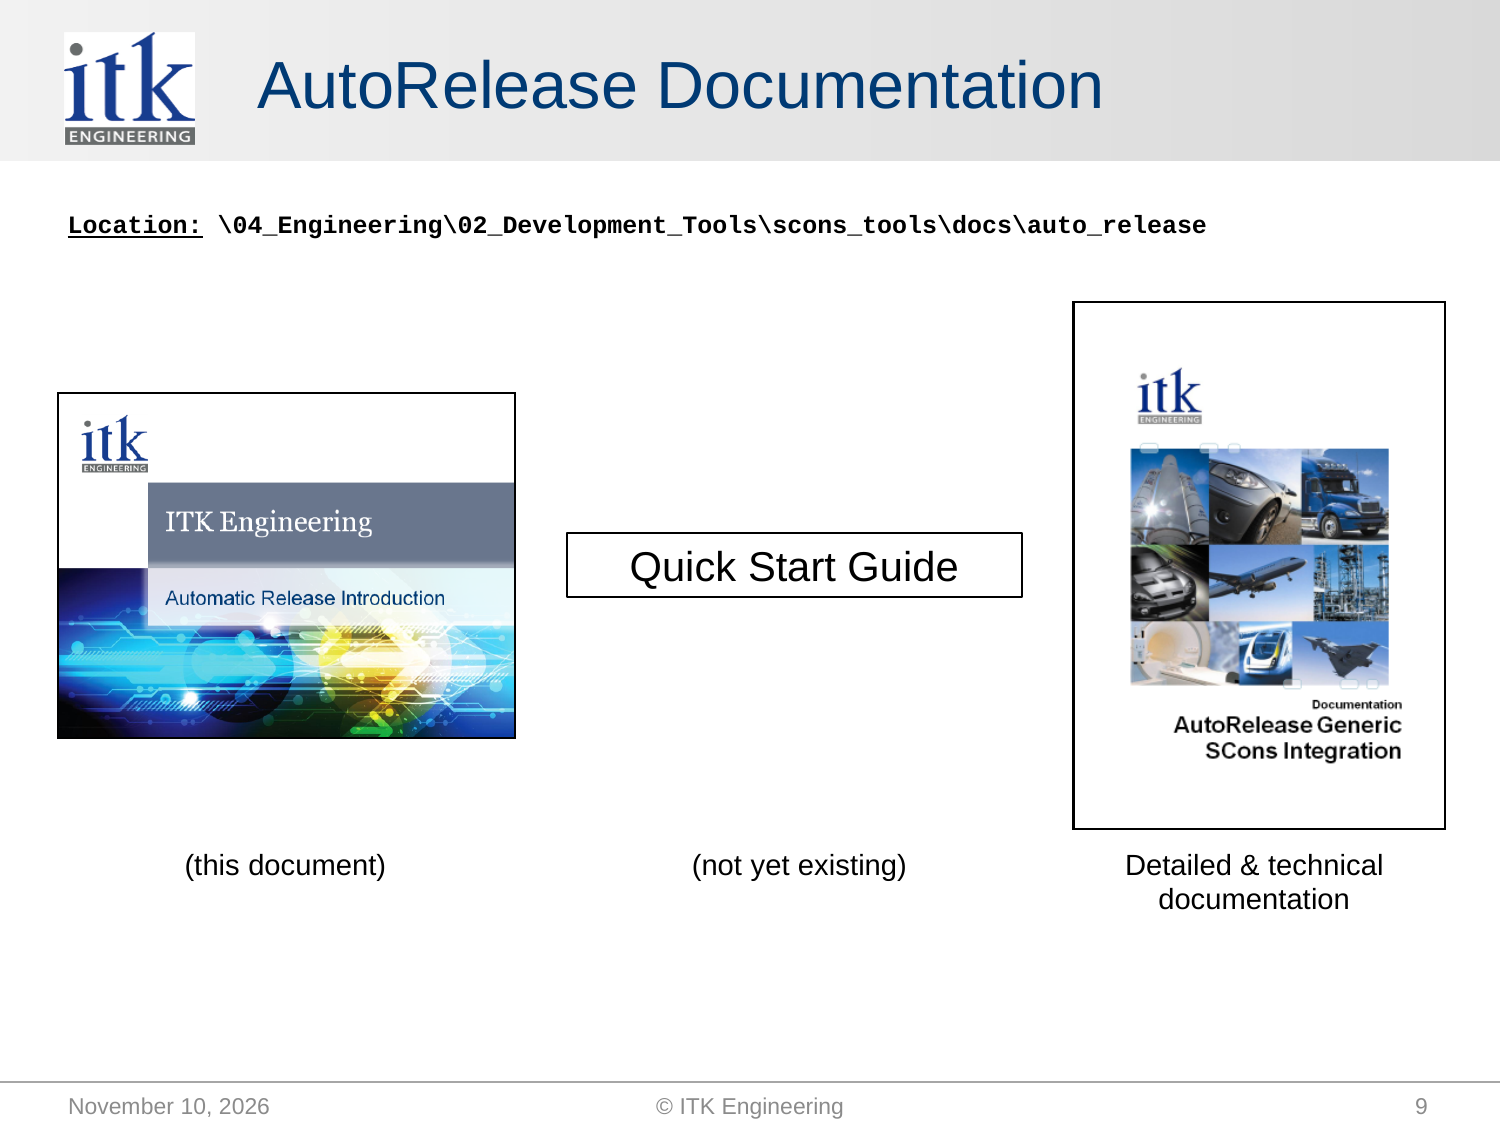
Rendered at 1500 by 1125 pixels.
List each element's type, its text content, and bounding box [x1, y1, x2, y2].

text_box Location: \04_Engineering\02_Development_Tools\scons_tools\docs\auto_release [53, 201, 1258, 247]
text_box Detailed & technical documentation [1092, 860, 1417, 924]
footer © ITK Engineering [512, 1075, 988, 1125]
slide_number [53, 1075, 404, 1125]
text_box (not yet existing) [637, 838, 962, 889]
title AutoRelease Documentation [242, 18, 1447, 145]
text_box (this document) [123, 838, 448, 889]
picture [58, 393, 515, 737]
slide_number 9 [1092, 1075, 1443, 1125]
picture [64, 32, 195, 145]
picture [1074, 302, 1444, 828]
text_box Quick Start Guide [566, 532, 1022, 598]
